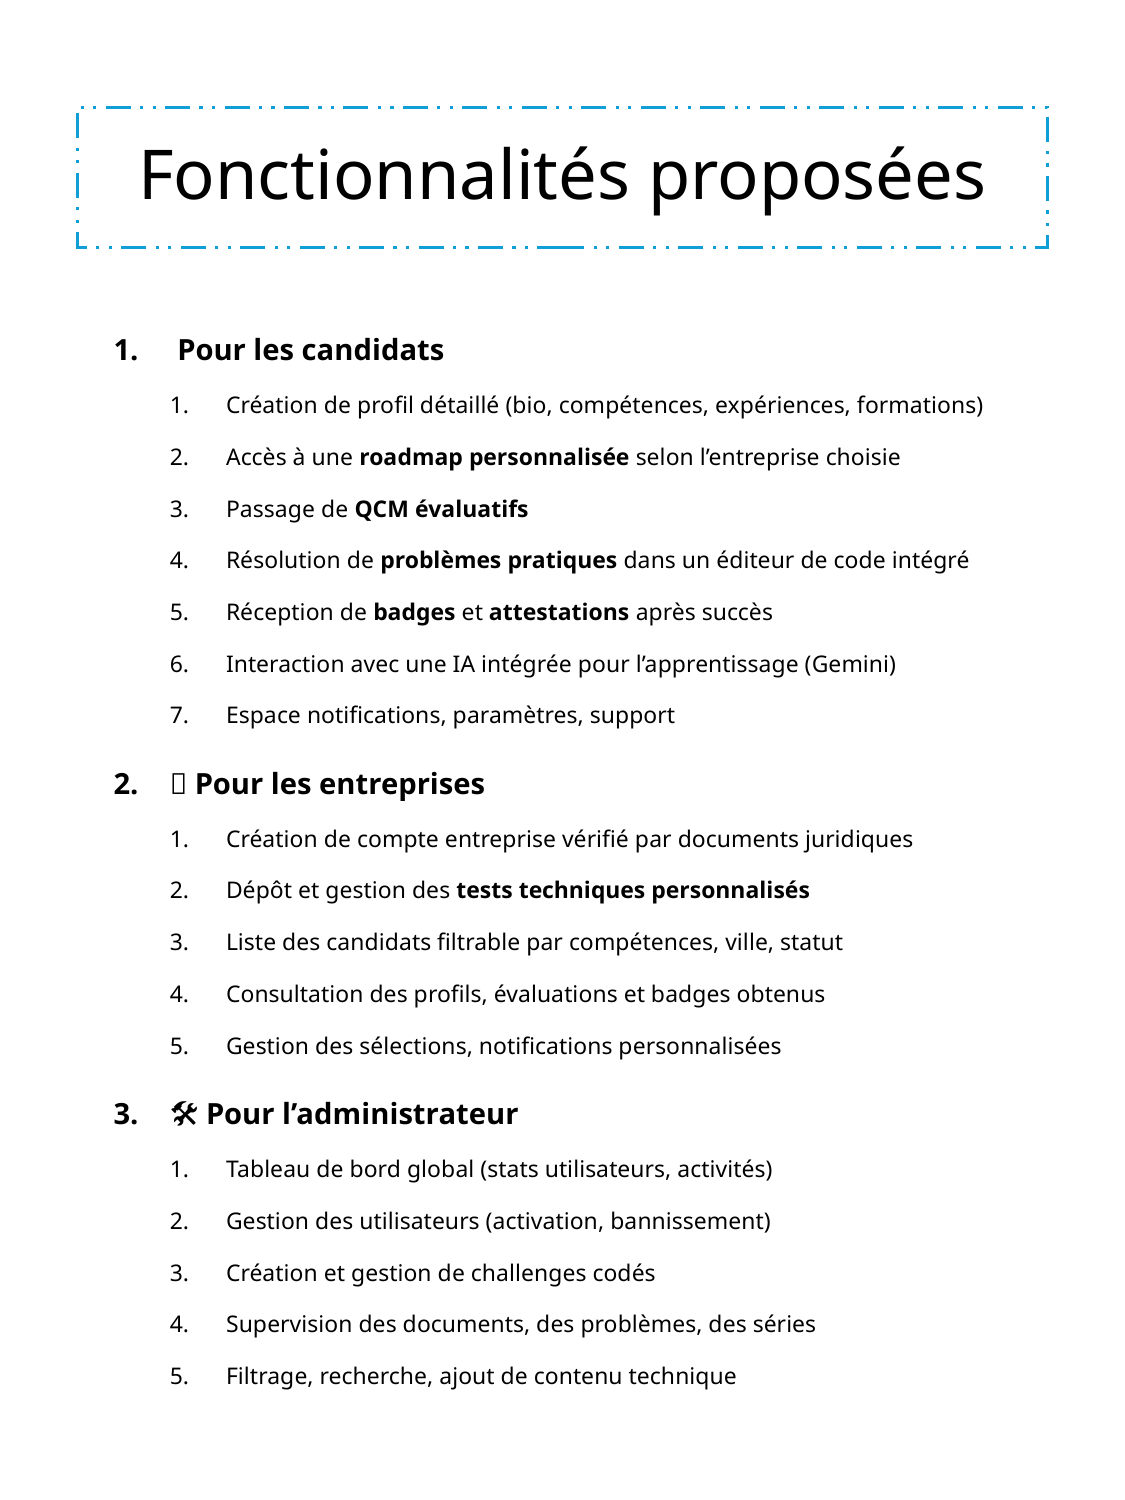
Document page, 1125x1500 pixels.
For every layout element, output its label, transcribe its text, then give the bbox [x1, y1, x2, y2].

list 👨‍💻 Pour les candidats Création de profil détaillé (bio, compétences, expériences, formations) Accès à une roadmap personnalisée selon l’entreprise choisie Passage de QCM évaluatifs Résolution de problèmes pratiques dans un éditeur de code intégré Réception de badges et attestations après succès Interaction avec une IA intégrée pour l’apprentissage (Gemini) Espace notifications, paramètres, support 🏢 Pour les entreprises Création de compte entreprise vérifié par documents juridiques Dépôt et gestion des tests techniques personnalisés Liste des candidats filtrable par compétences, ville, statut Consultation des profils, évaluations et badges obtenus Gestion des sélections, notifications personnalisées 🛠 Pour l’administrateur Tableau de bord global (stats utilisateurs, activités) Gestion des utilisateurs (activation, bannissement) Création et gestion de challenges codés Supervision des documents, des problèmes, des séries Filtrage, recherche, ajout de contenu technique [98, 302, 1027, 1425]
title Fonctionnalités proposées [76, 106, 1049, 249]
